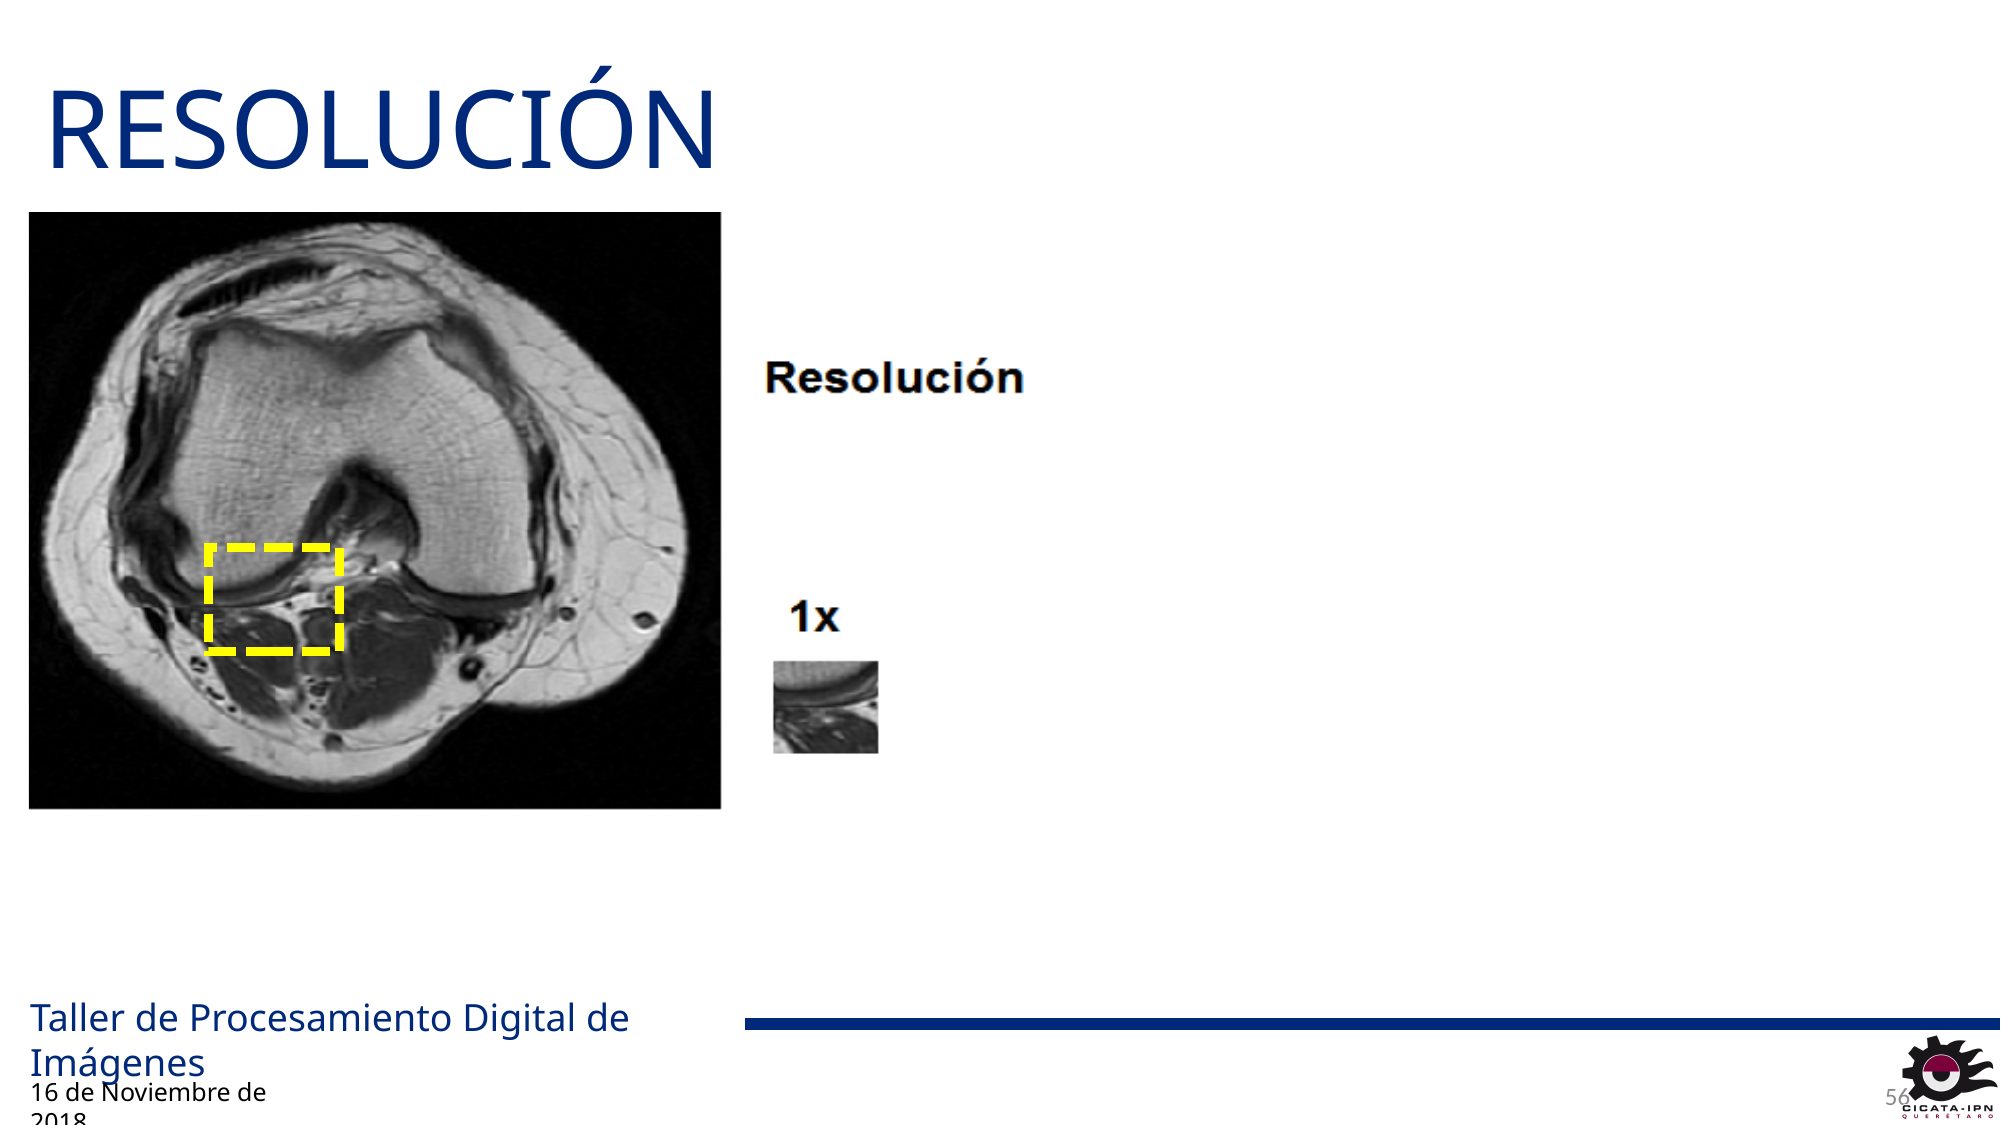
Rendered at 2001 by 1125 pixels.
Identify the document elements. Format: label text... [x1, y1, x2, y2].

text_box Taller de Procesamiento Digital de Imágenes [15, 986, 802, 1092]
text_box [28, 212, 1415, 923]
picture [1901, 1034, 1999, 1120]
slide_number 56 [1752, 1065, 1926, 1125]
text_box RESOLUCIÓN [28, 52, 885, 198]
text_box 16 de Noviembre de 2018 [15, 1069, 342, 1125]
